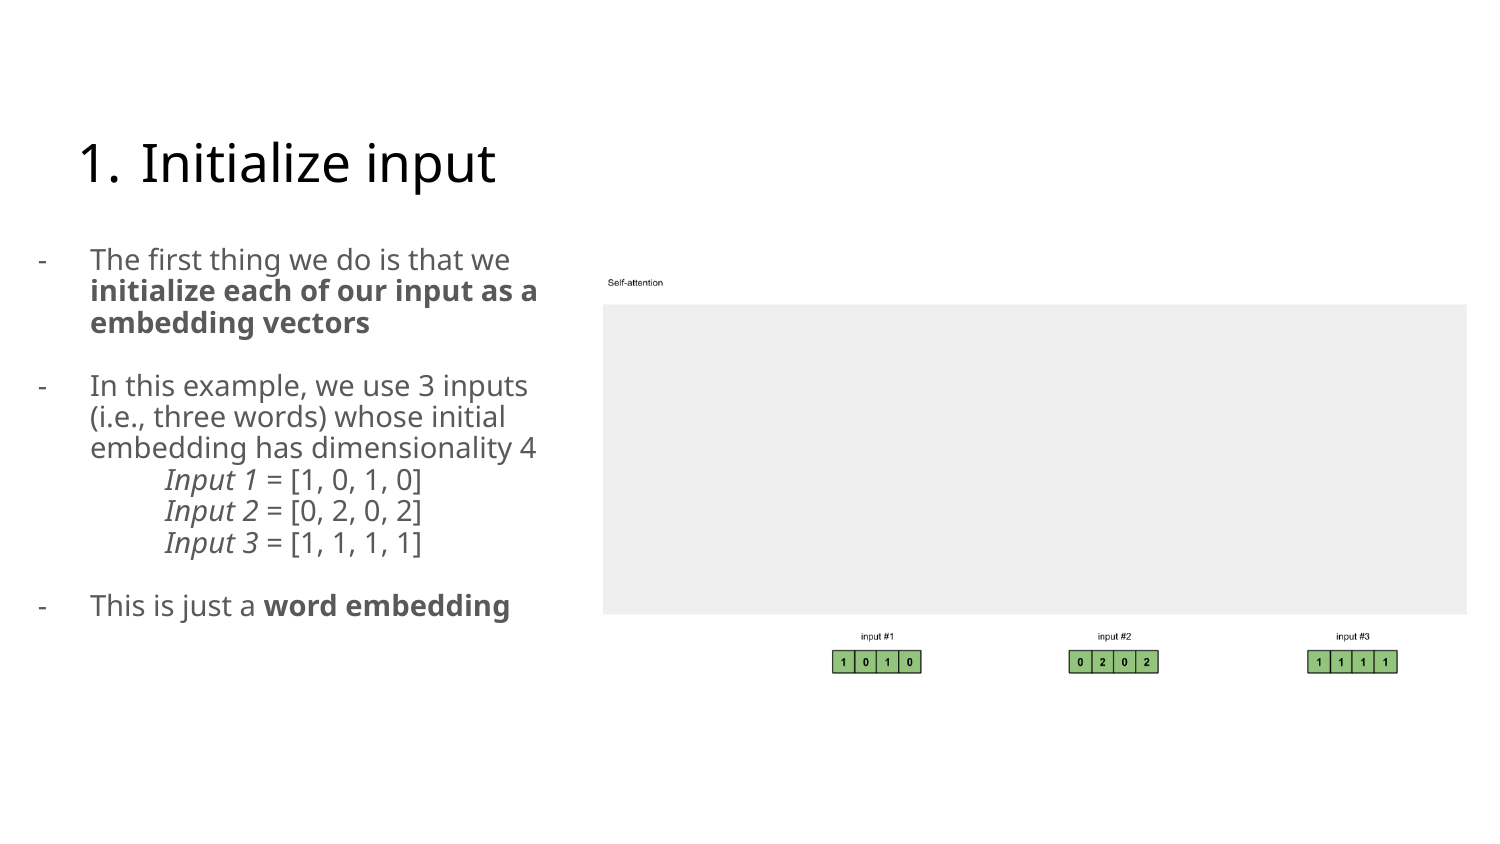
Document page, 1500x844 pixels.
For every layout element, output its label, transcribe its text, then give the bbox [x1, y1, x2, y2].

list The first thing we do is that we initialize each of our input as a embedding vectors In this example, we use 3 inputs (i.e., three words) whose initial embedding has dimensionality 4 Input 1 = [1, 0, 1, 0] Input 2 = [0, 2, 0, 2] Input 3 = [1, 1, 1, 1] This is just a word embedding [0, 230, 610, 770]
title Initialize input [51, 114, 1449, 209]
picture [576, 184, 1500, 740]
